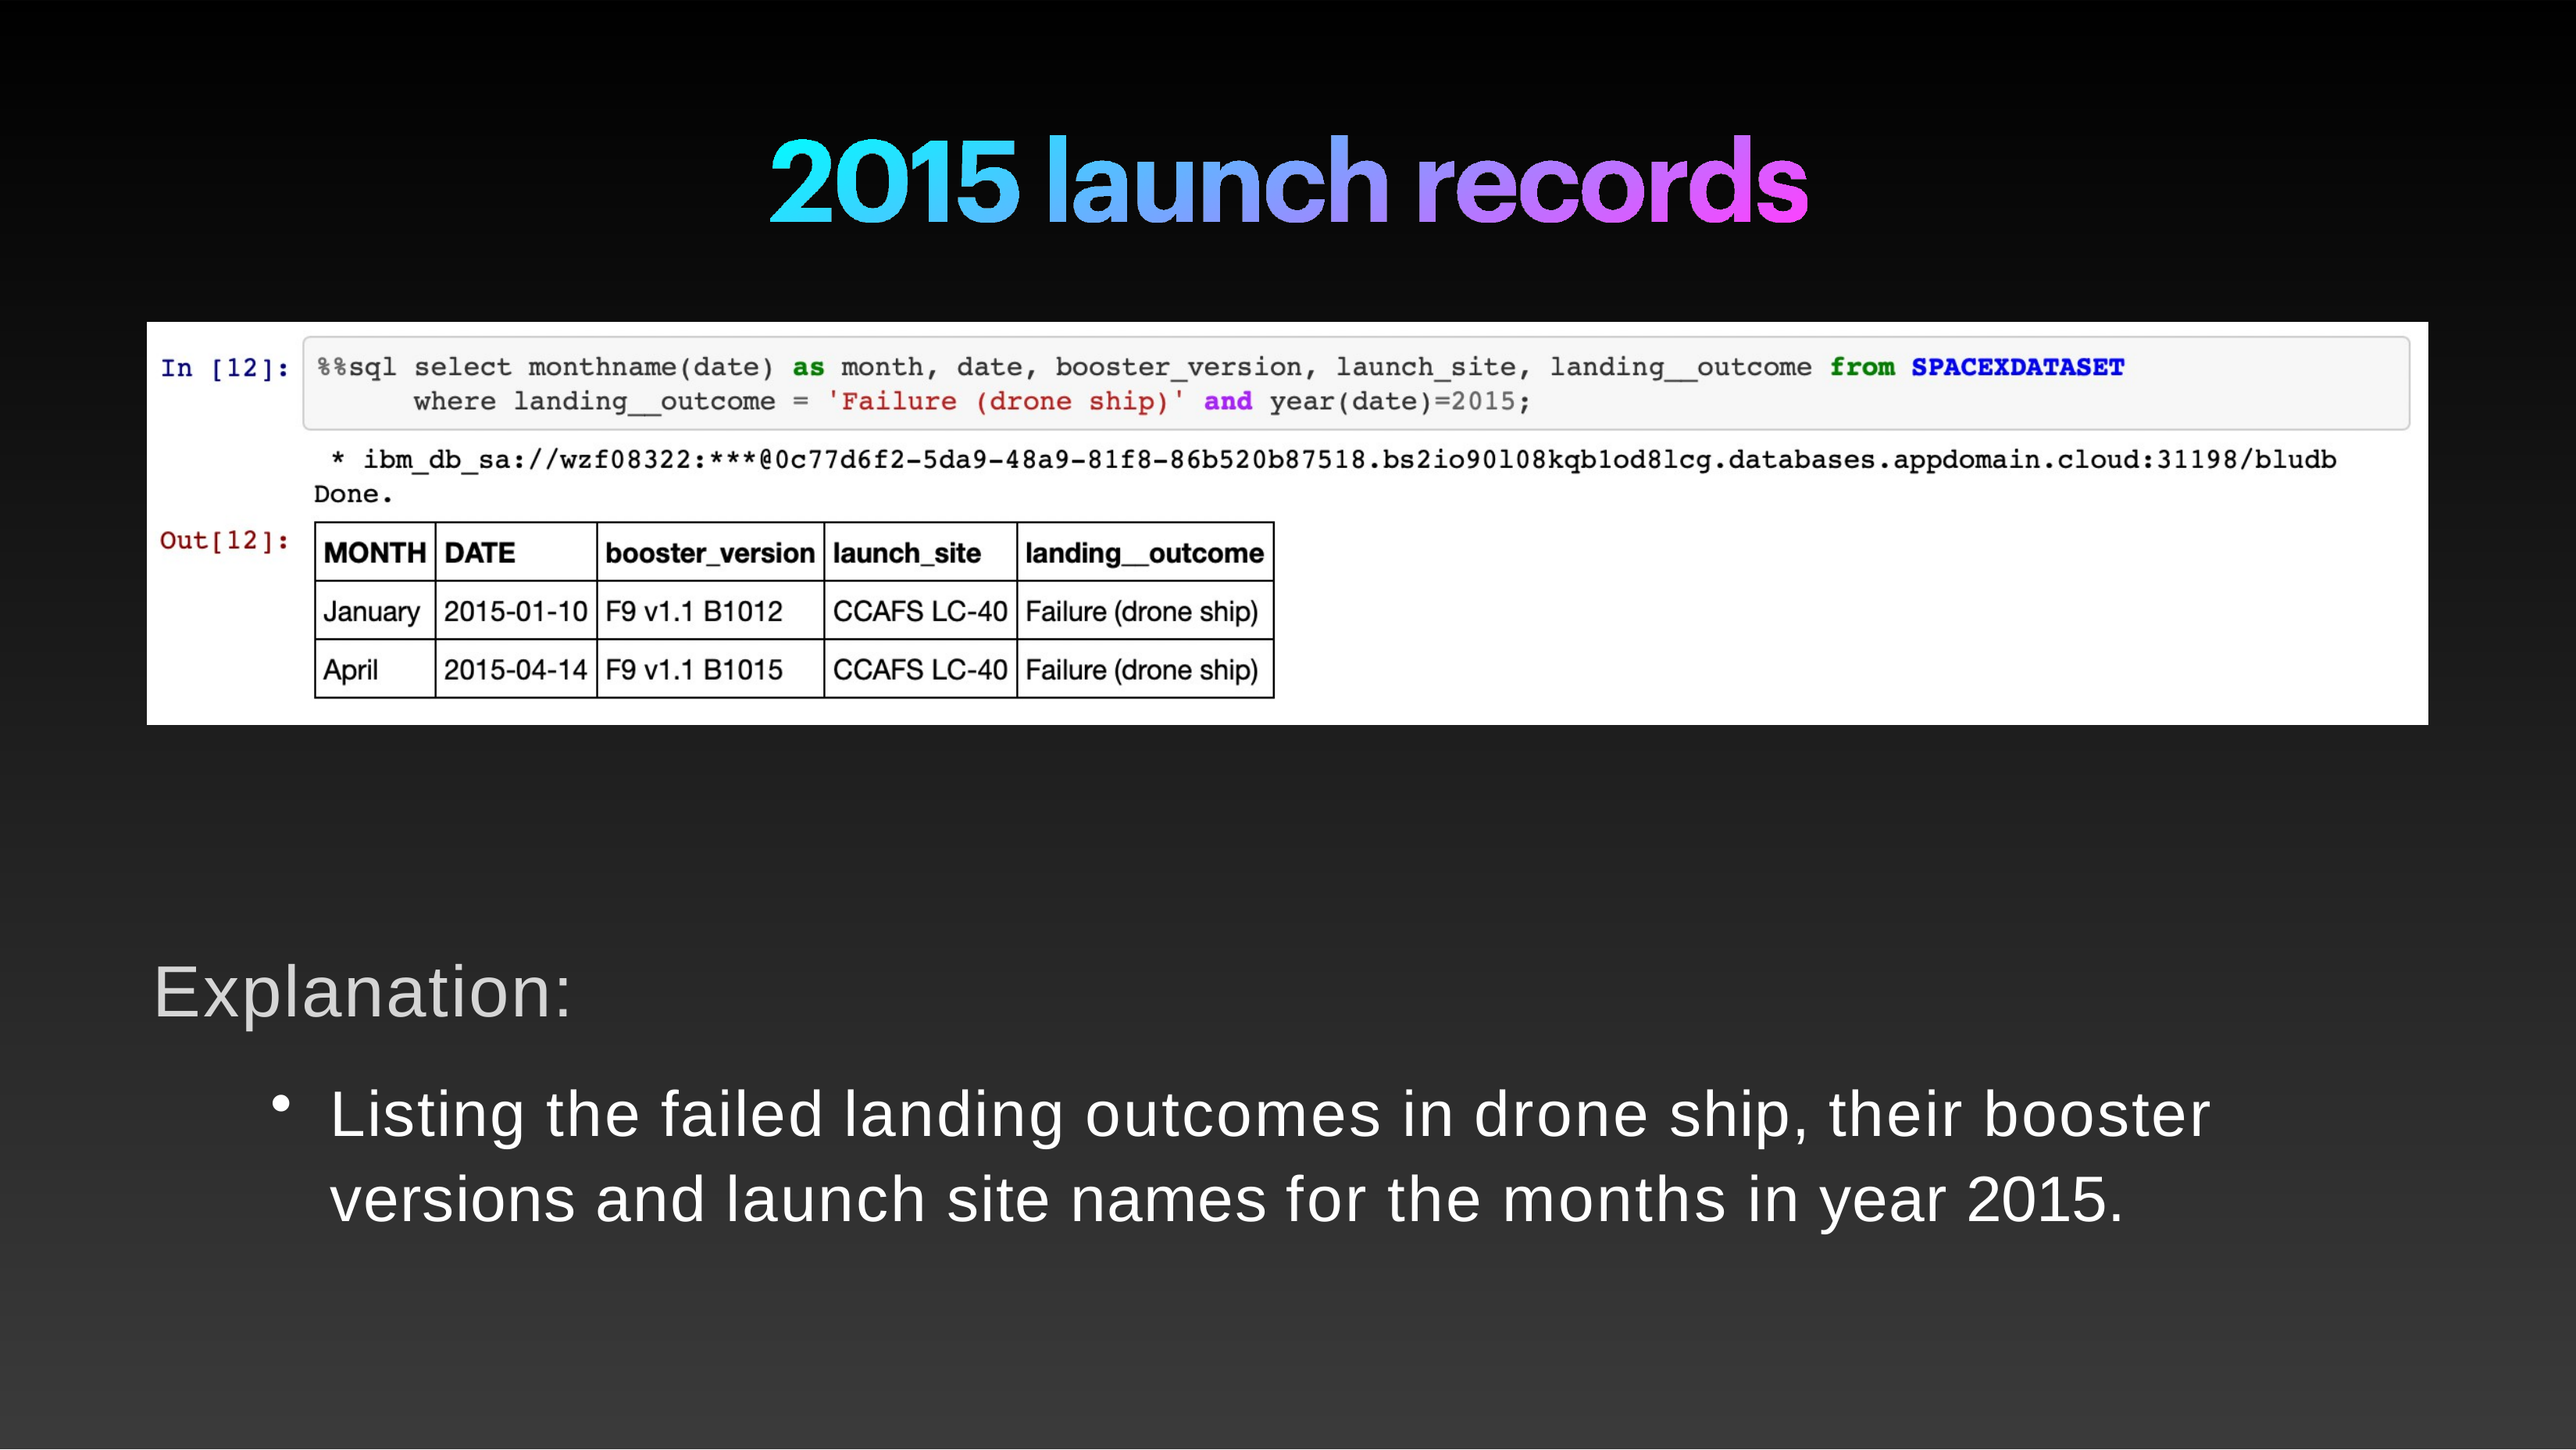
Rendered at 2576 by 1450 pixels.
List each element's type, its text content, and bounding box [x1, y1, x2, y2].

picture [0, 0, 2576, 1449]
text_box Explanation: Listing the failed landing outcomes in drone ship, their booster versions and launch site names for the months in year 2015. [151, 896, 2225, 1235]
